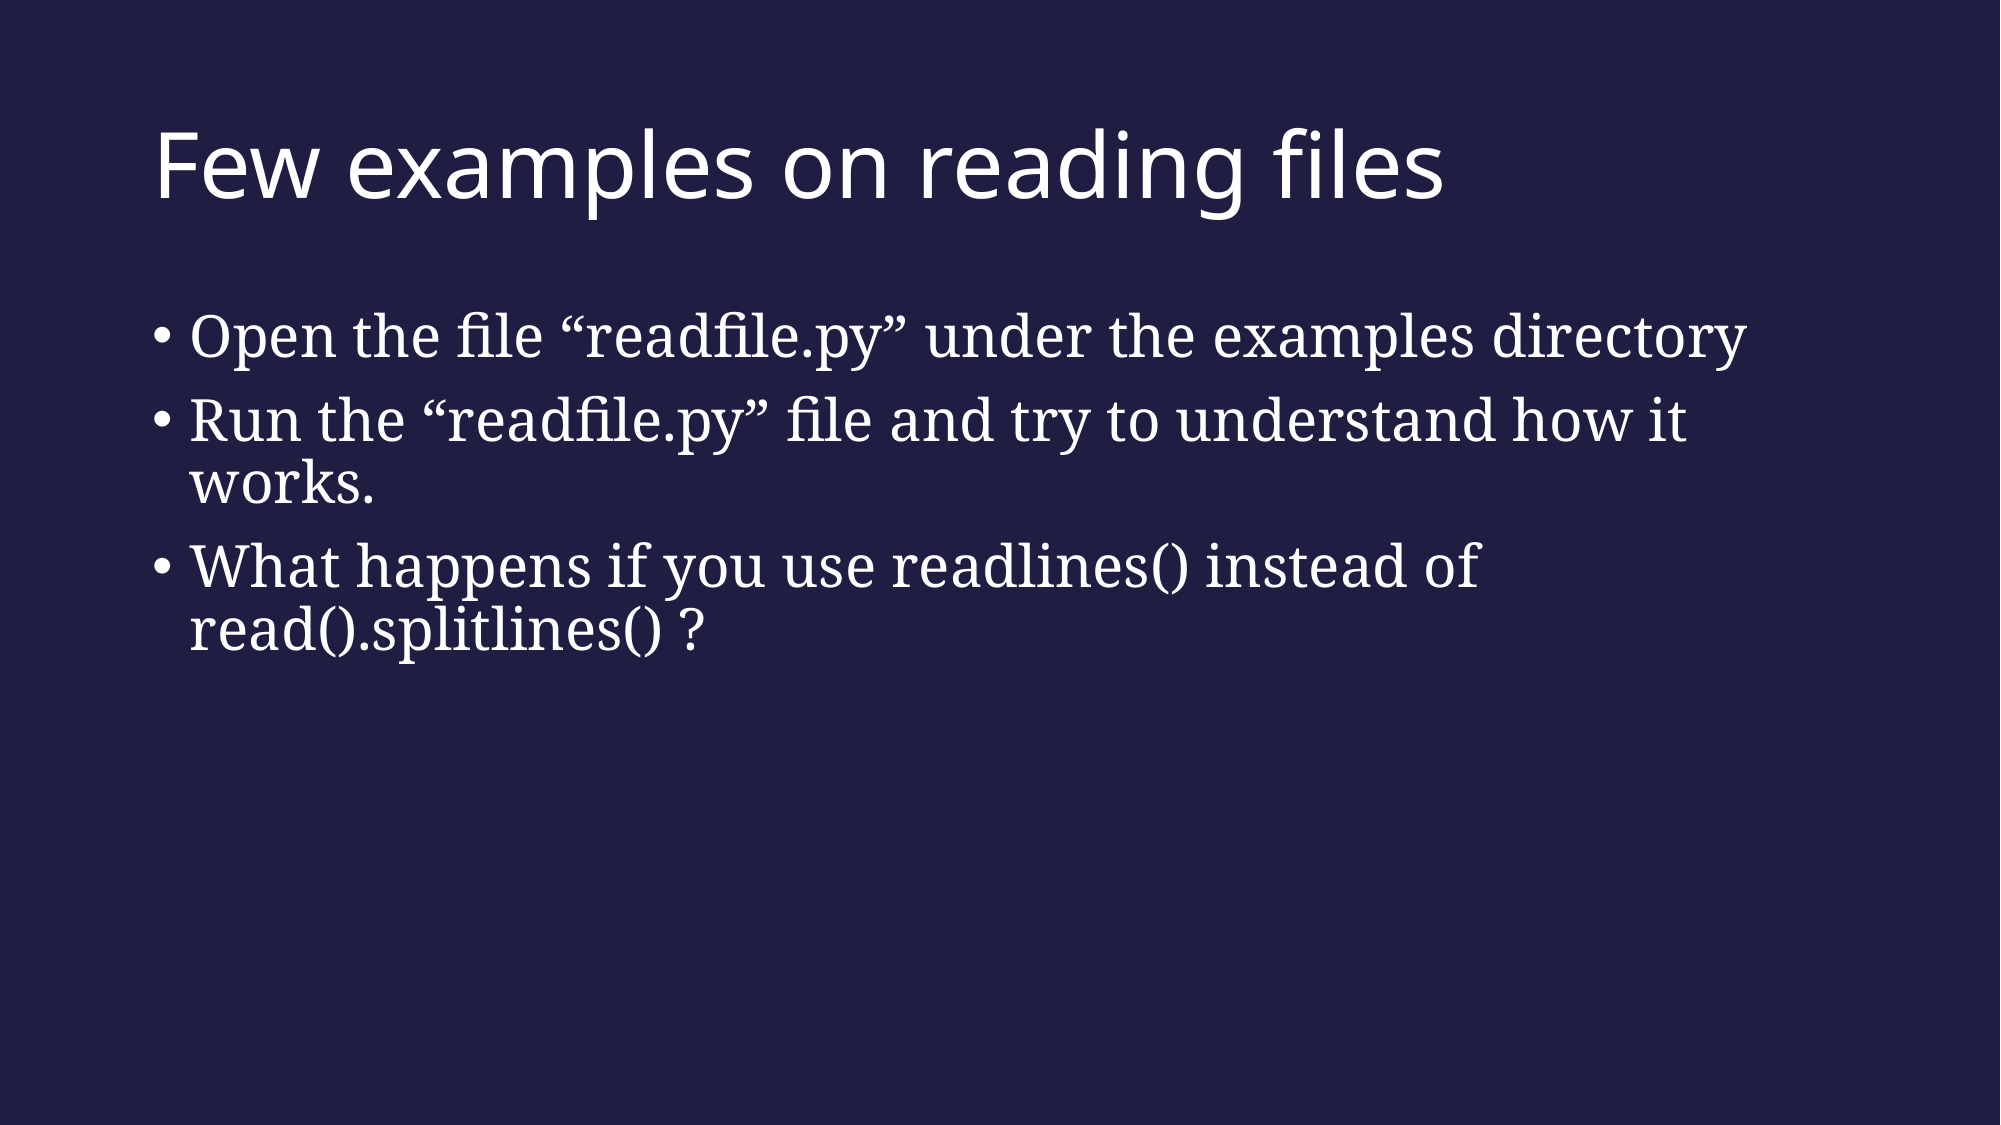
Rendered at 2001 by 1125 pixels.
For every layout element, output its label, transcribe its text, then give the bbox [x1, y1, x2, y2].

title Few examples on reading files [137, 59, 1863, 278]
list Open the file “readfile.py” under the examples directory Run the “readfile.py” file and try to understand how it works. What happens if you use readlines() instead of read().splitlines() ? [137, 299, 1863, 1014]
